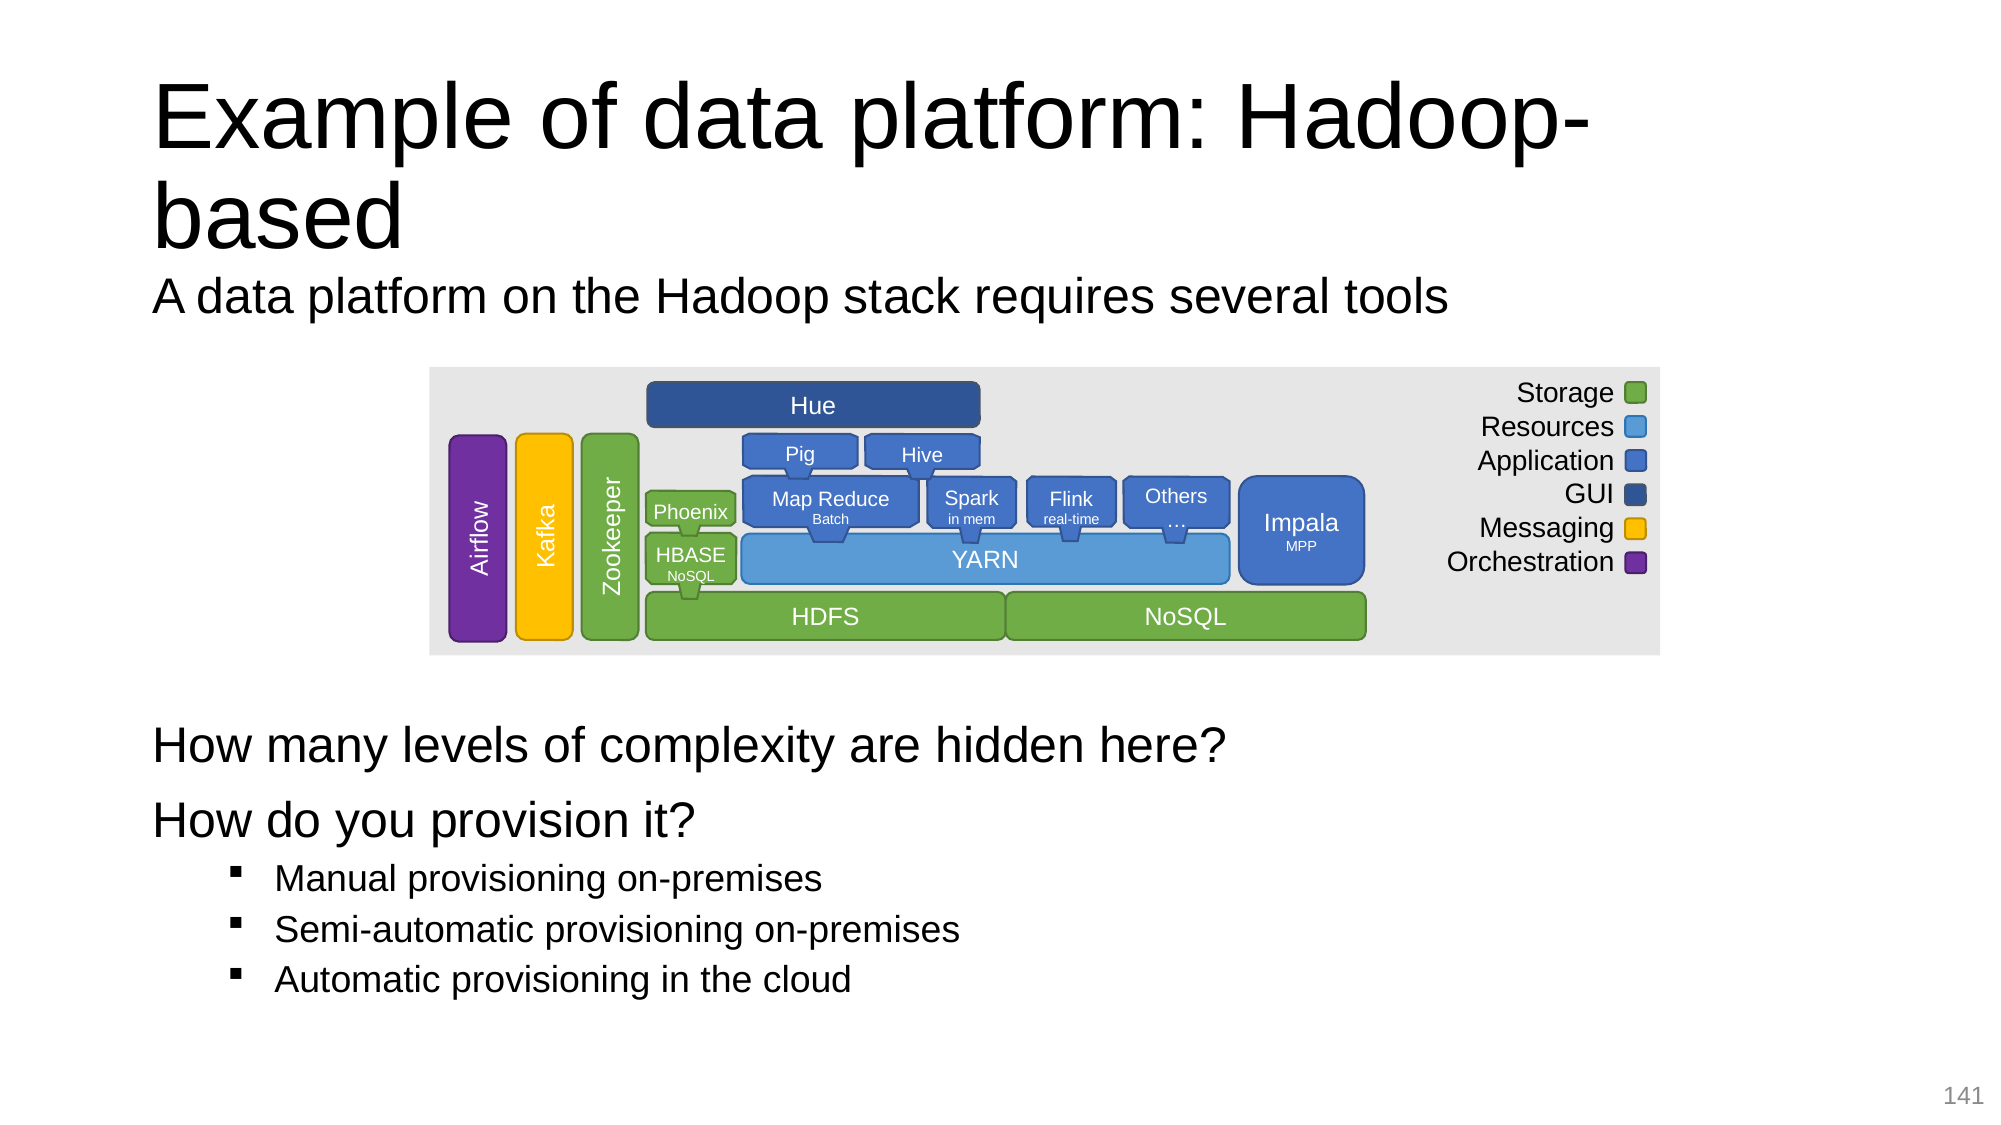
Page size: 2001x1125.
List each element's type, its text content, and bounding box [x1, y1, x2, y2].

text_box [429, 366, 1661, 656]
title Example of data platform: Hadoop-based [137, 59, 1863, 278]
slide_number 141 [1550, 1065, 2000, 1125]
list A data platform on the Hadoop stack requires several tools How many levels of complexity are hidden here? How do you provision it? Manual provisioning on-premises Semi-automatic provisioning on-premises Automatic provisioning in the cloud [137, 278, 1863, 993]
text_box [384, 302, 1705, 963]
